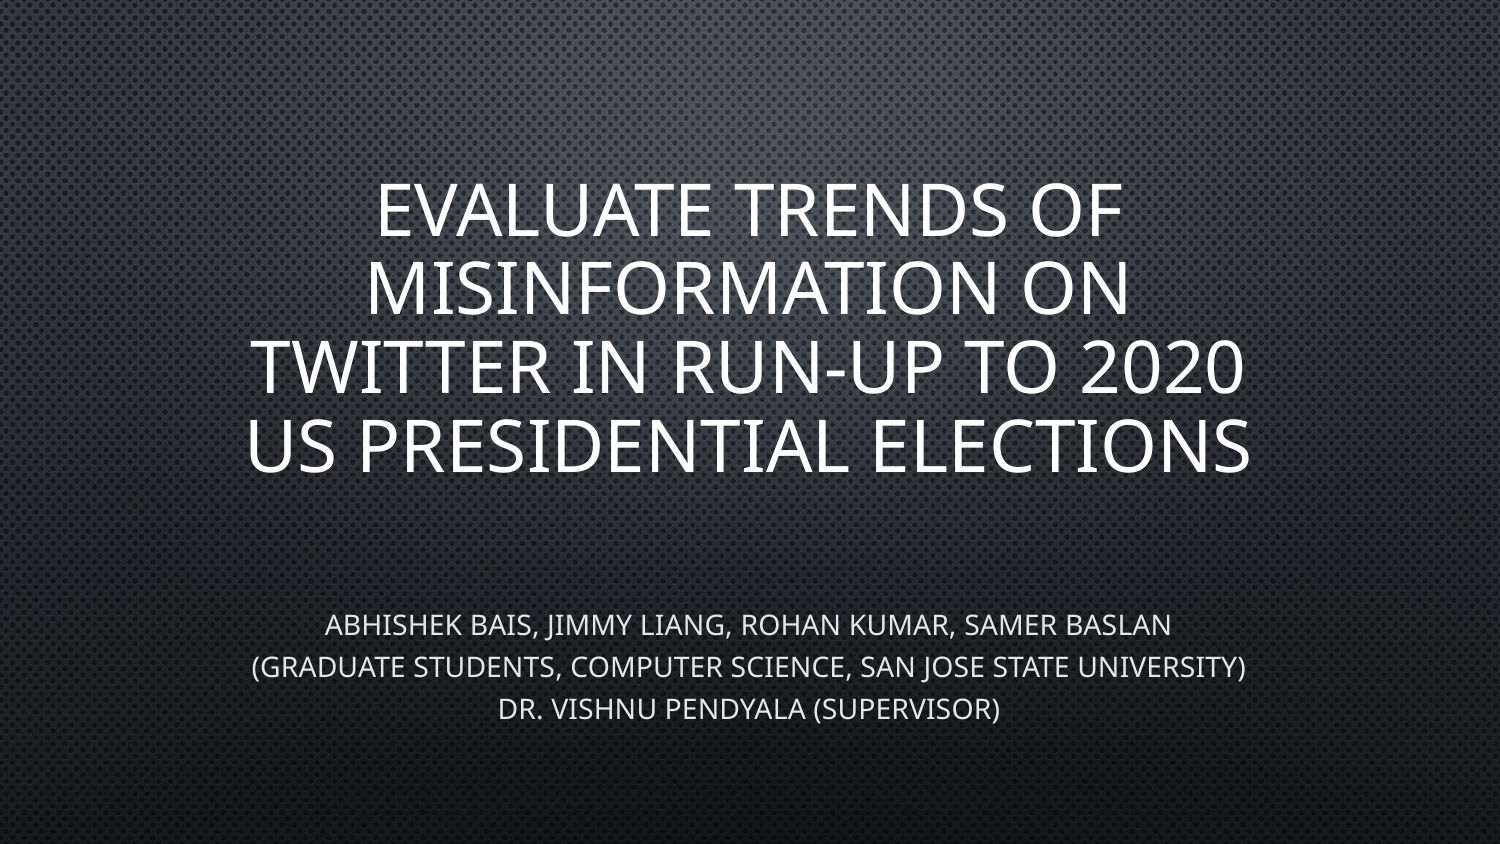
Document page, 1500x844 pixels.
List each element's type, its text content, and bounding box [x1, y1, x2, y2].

title Evaluate trends of misinformation on twitter in run-up to 2020 US presidential elections [215, 106, 1283, 555]
subtitle Abhishek Bais, JIMMY LIANG, ROHAN KUMAR, Samer Baslan (graduate students, Computer Science, san jose state university) Dr. Vishnu pendyala (supervisor) [215, 596, 1283, 760]
